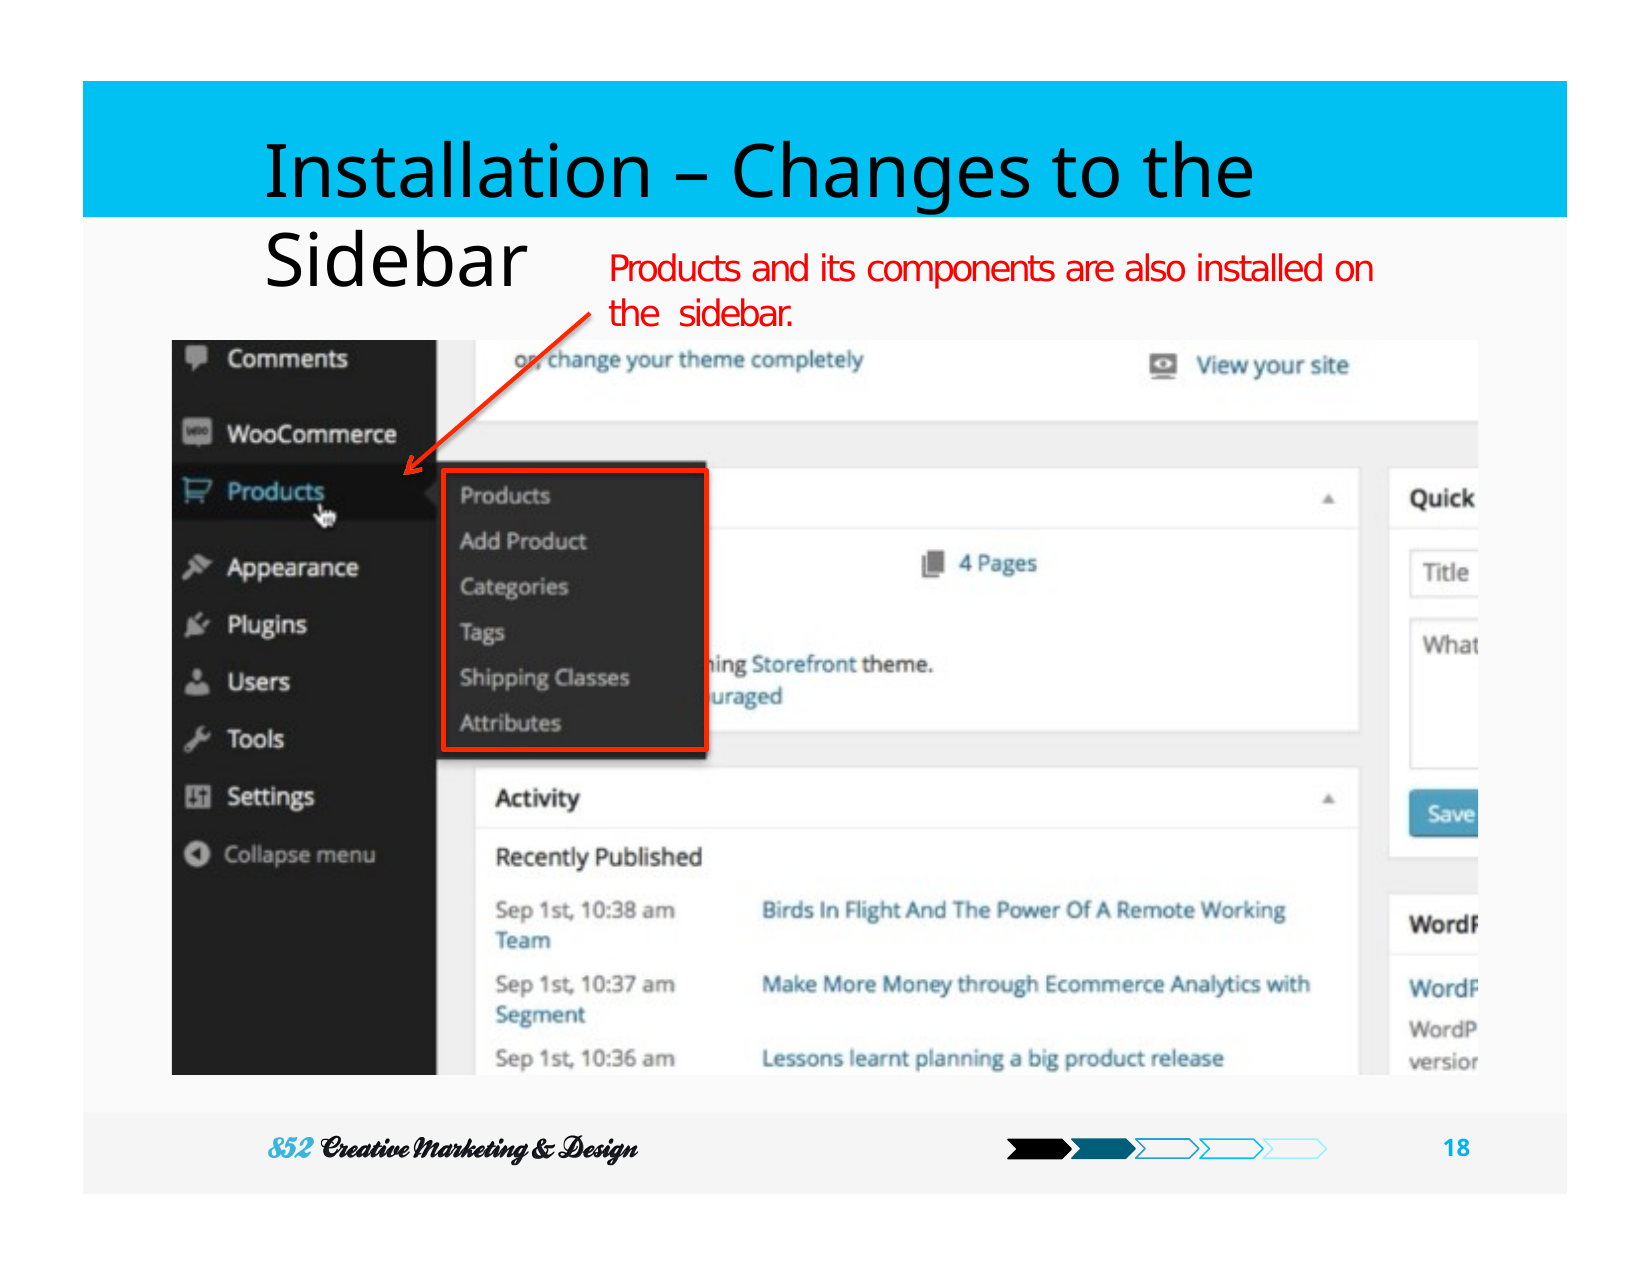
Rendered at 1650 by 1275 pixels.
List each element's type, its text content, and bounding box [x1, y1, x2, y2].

slide_number 18 [1438, 1129, 1484, 1275]
text_box [434, 464, 717, 763]
text_box [171, 340, 1479, 1076]
text_box [1007, 1139, 1072, 1159]
text_box [1071, 1139, 1136, 1159]
text_box [379, 307, 599, 502]
text_box Installation – Changes to the Sidebar [262, 121, 1387, 301]
picture [257, 1124, 645, 1173]
text_box [1199, 1139, 1264, 1159]
text_box [1135, 1138, 1199, 1159]
text_box [443, 470, 707, 750]
text_box [403, 455, 423, 475]
text_box [1263, 1139, 1327, 1159]
text_box Products and its components are also installed on the sidebar. [606, 242, 1416, 334]
